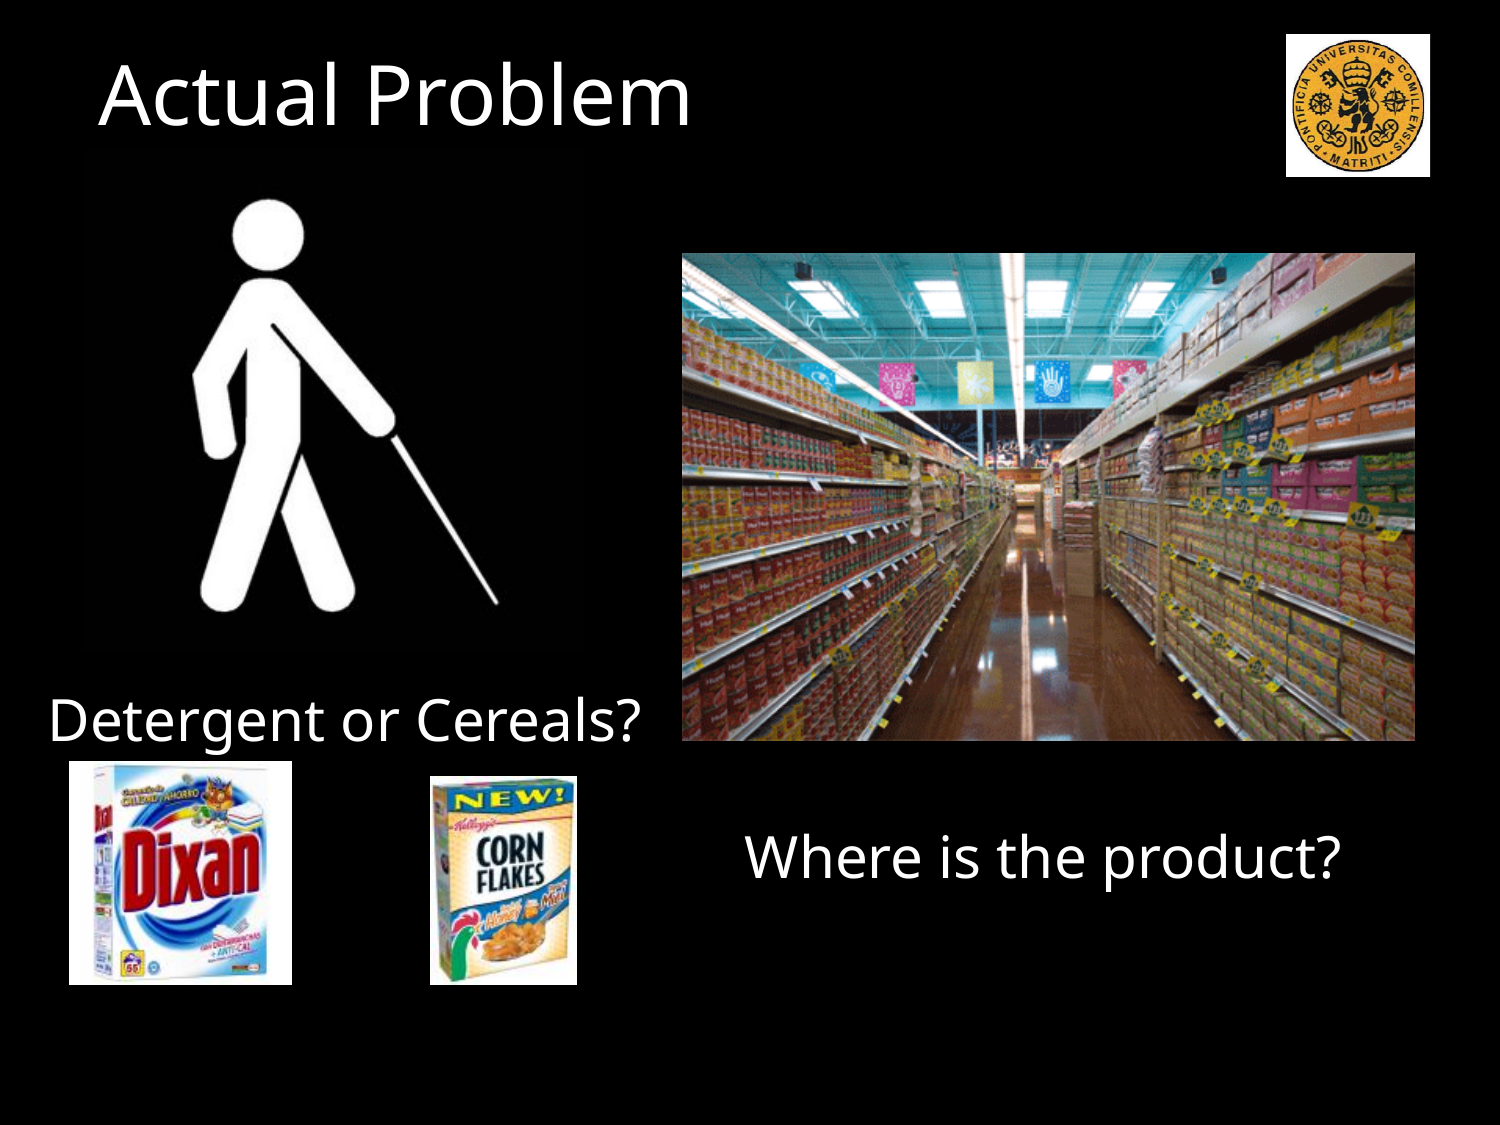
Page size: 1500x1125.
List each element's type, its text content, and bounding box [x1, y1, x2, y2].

text_box Detergent or Cereals? [32, 676, 657, 761]
picture [682, 253, 1415, 742]
text_box Actual Problem [84, 34, 710, 149]
picture [69, 761, 293, 985]
text_box Where is the product? [729, 813, 1357, 898]
picture [83, 150, 584, 651]
picture [1285, 33, 1431, 177]
picture [429, 776, 577, 985]
